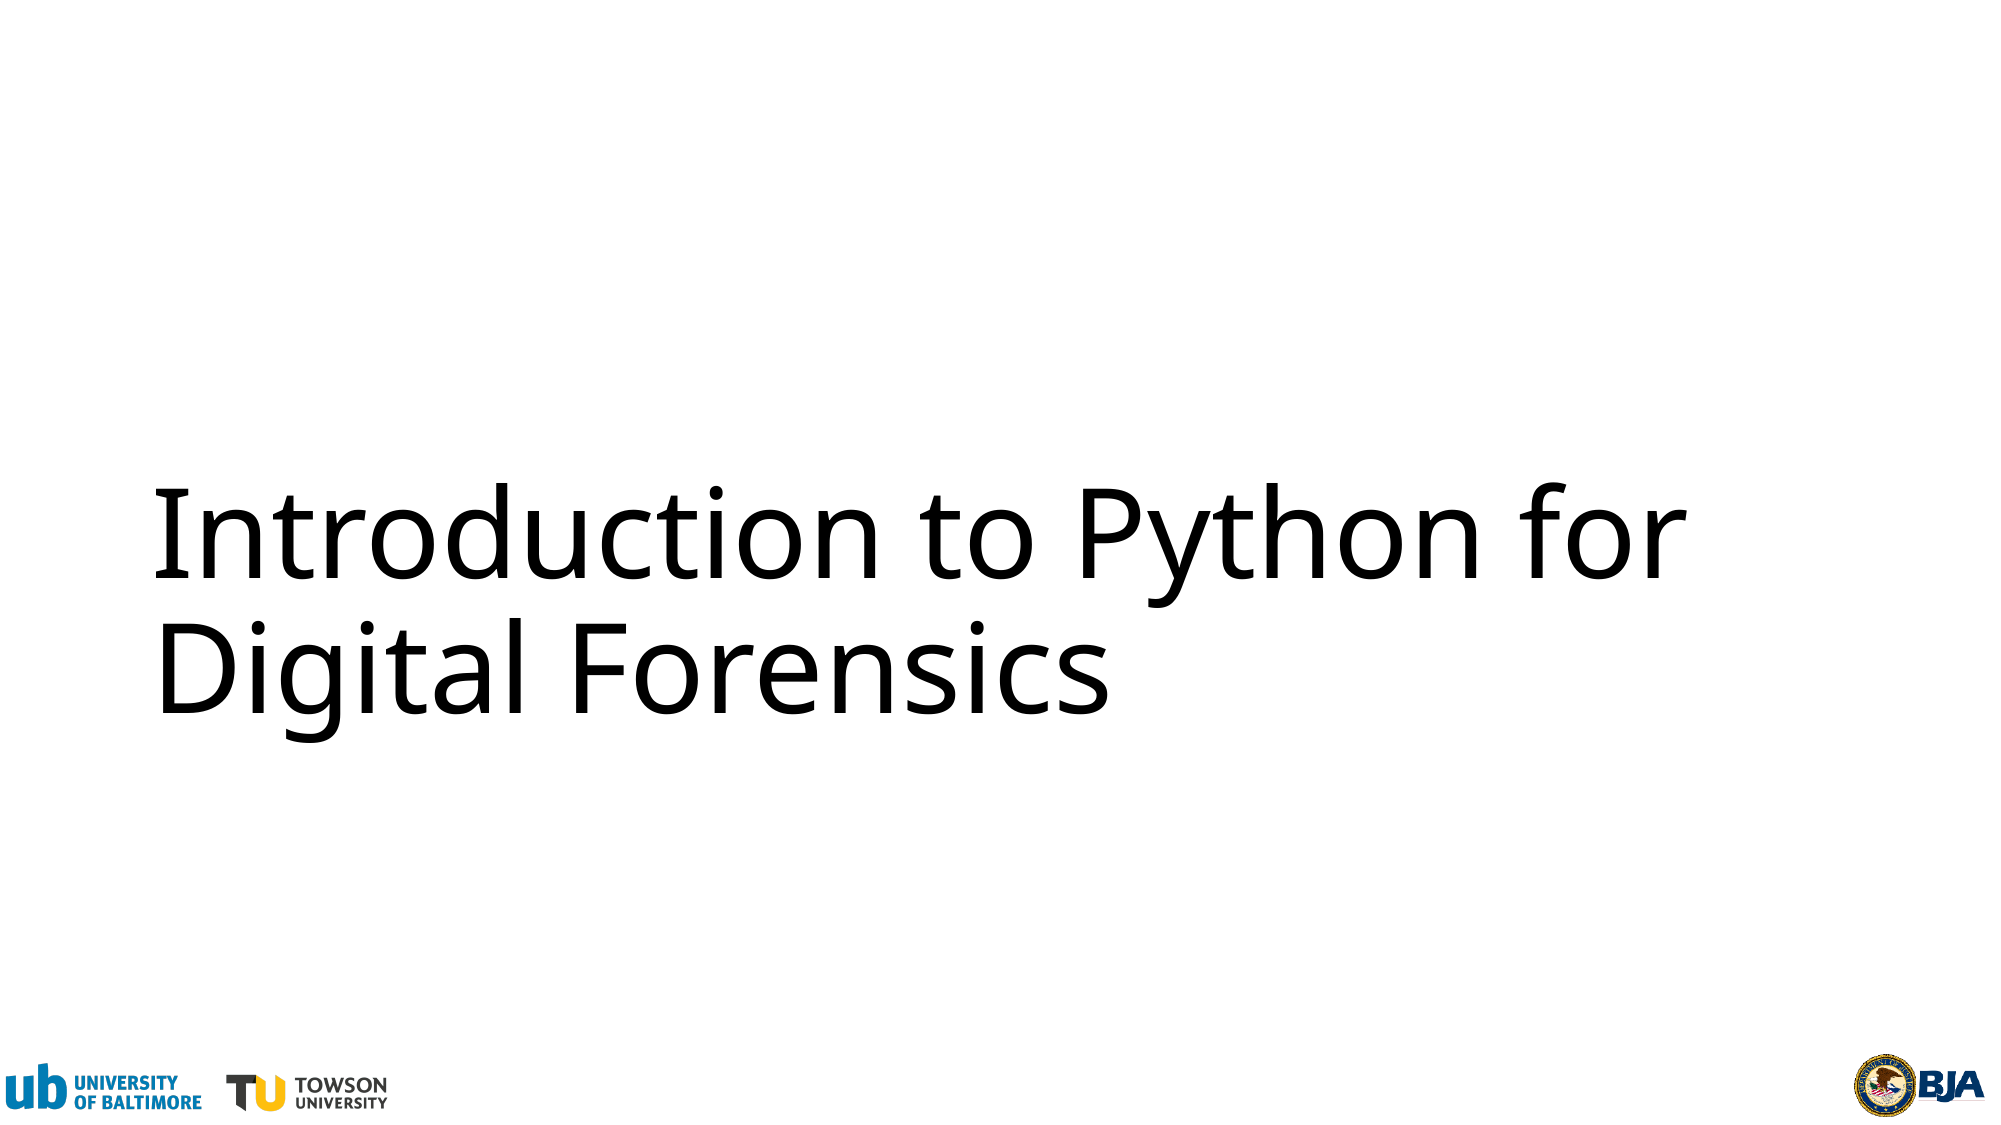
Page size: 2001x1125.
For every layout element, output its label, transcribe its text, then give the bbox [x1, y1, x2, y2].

title Introduction to Python for Digital Forensics [136, 280, 1862, 749]
picture [1854, 1054, 1986, 1117]
picture [0, 1031, 407, 1125]
